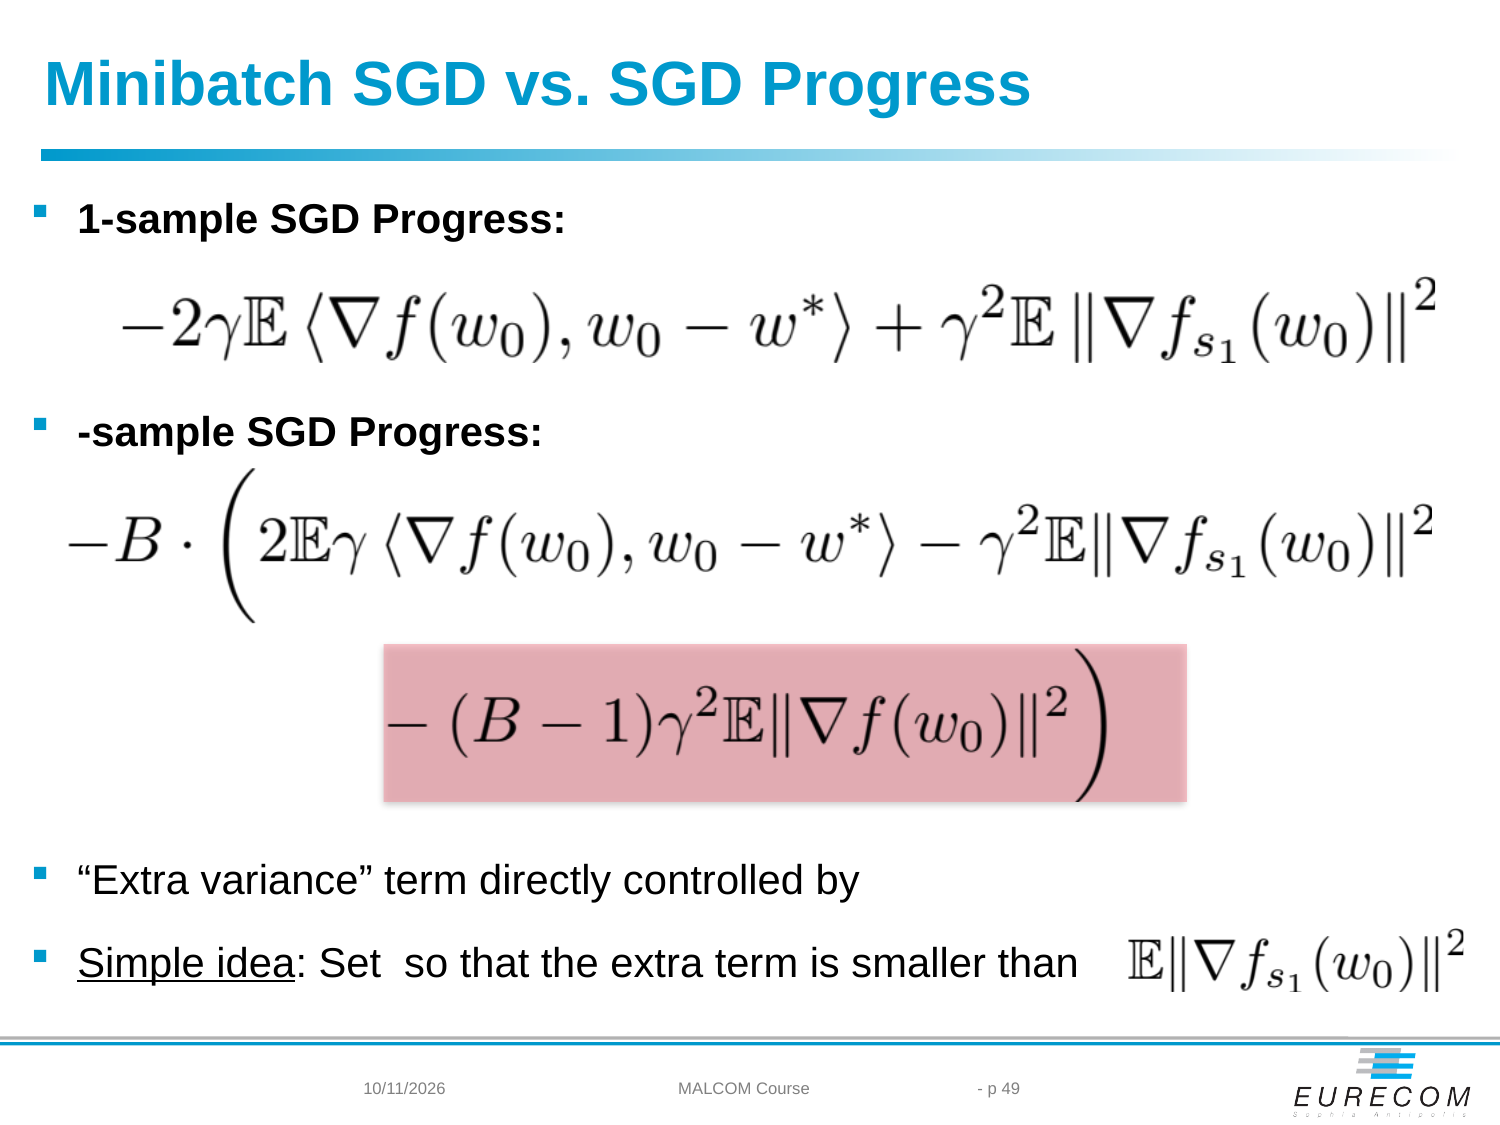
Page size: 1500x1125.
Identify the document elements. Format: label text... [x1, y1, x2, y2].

picture [122, 276, 1436, 363]
footer MALCOM Course [537, 1070, 951, 1103]
picture [1293, 1048, 1477, 1118]
slide_number - p 49 [962, 1070, 1081, 1103]
text_box 1-sample SGD Progress: [0, 184, 1483, 291]
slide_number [348, 1070, 526, 1103]
picture [67, 467, 1433, 802]
picture [1127, 928, 1464, 992]
text_box Minibatch SGD vs. SGD Progress [29, 35, 1436, 142]
